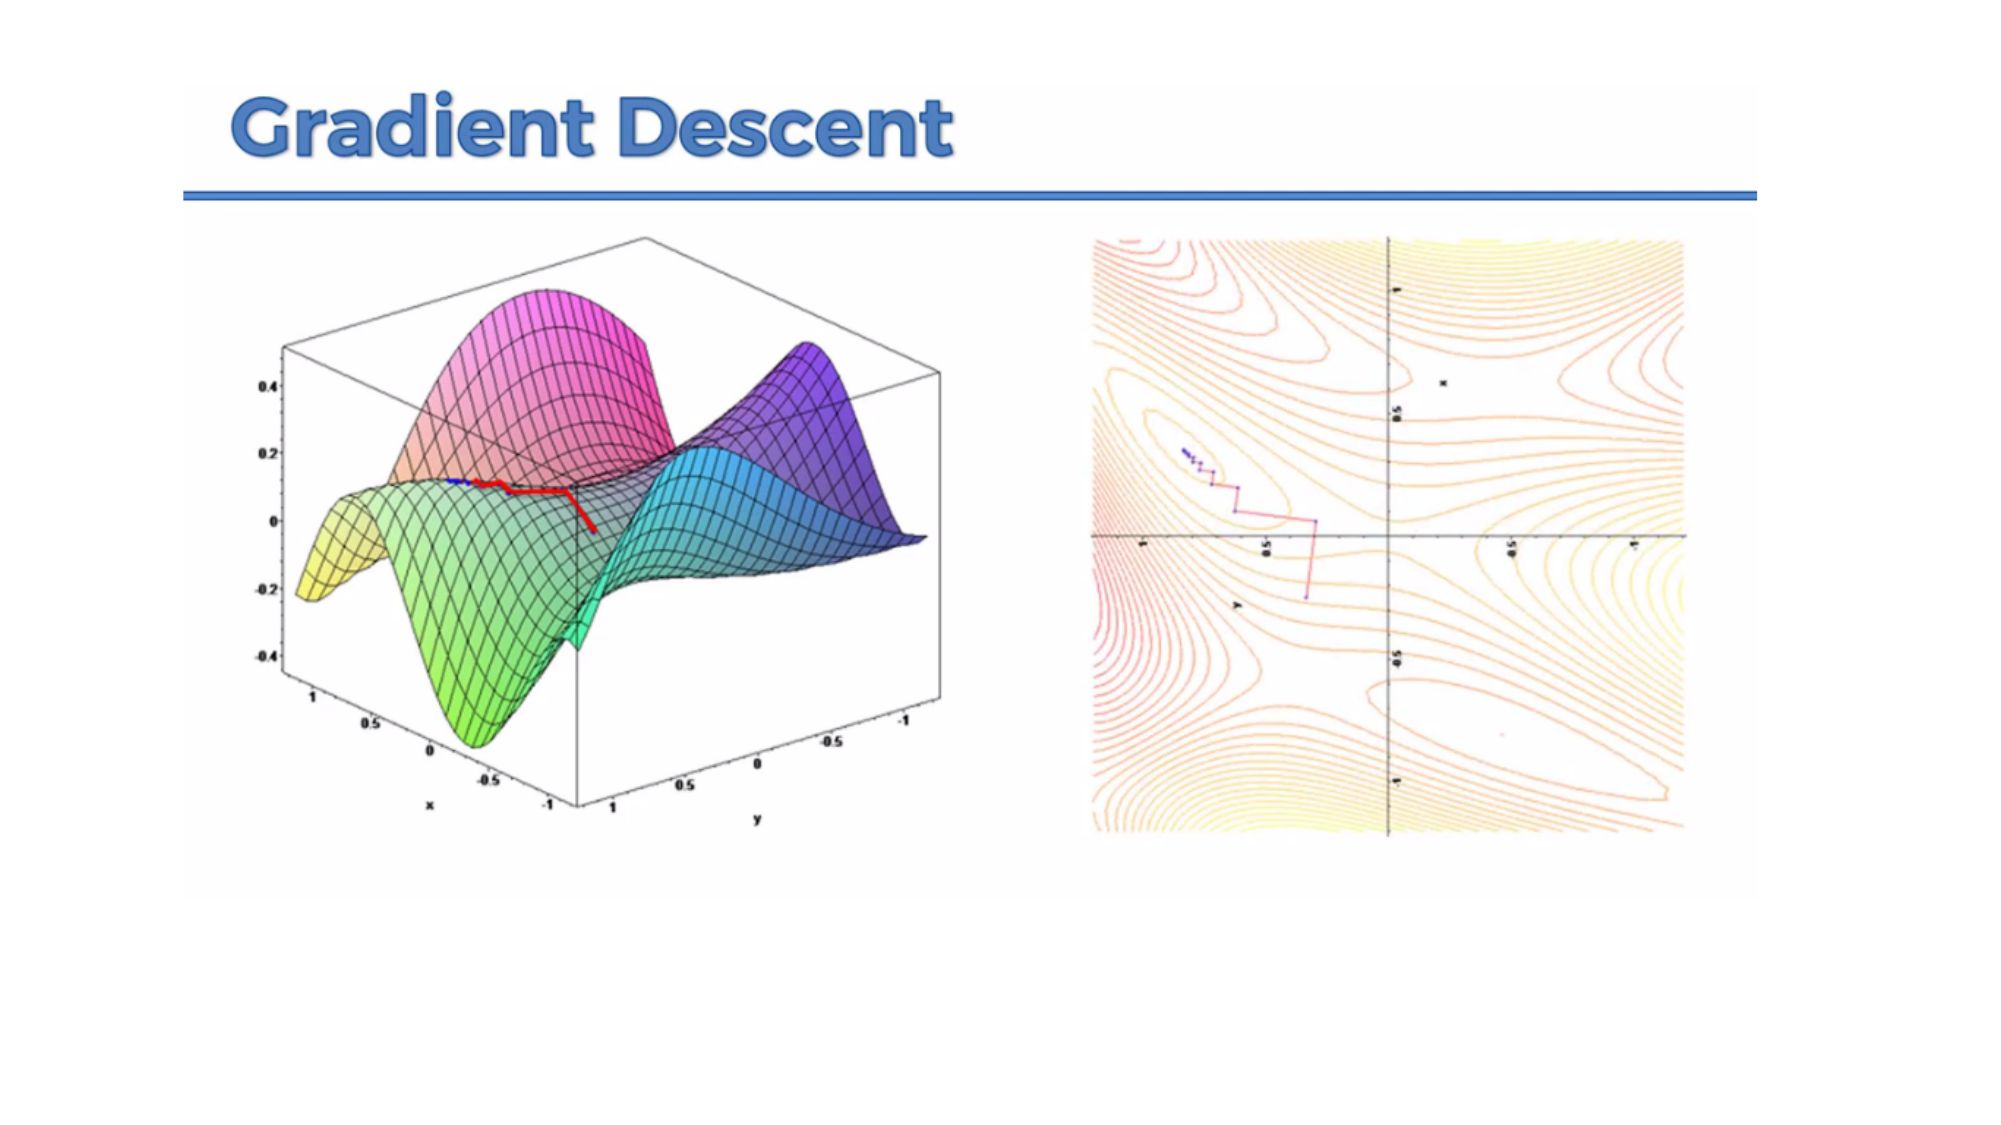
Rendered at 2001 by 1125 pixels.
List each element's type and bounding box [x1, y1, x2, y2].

picture [183, 85, 1758, 900]
